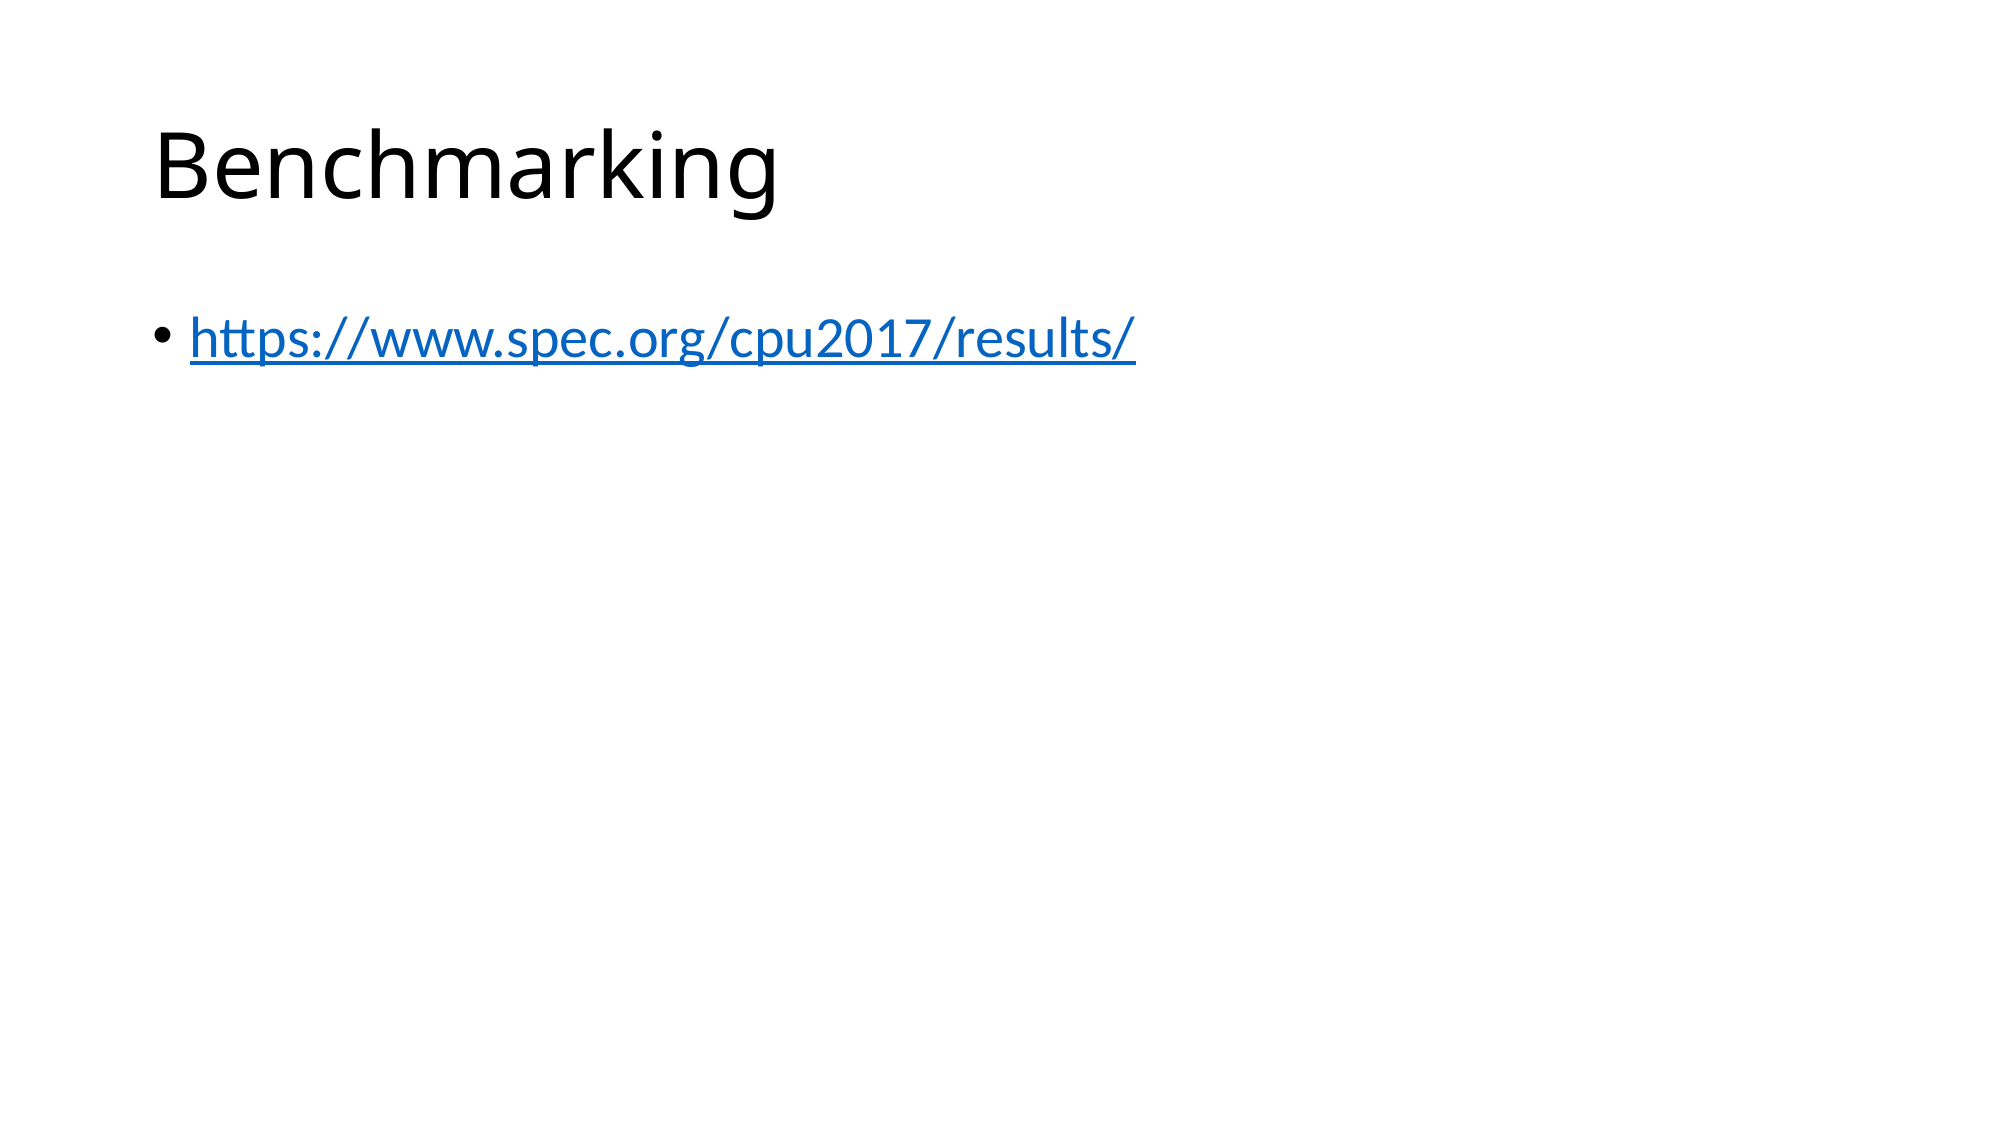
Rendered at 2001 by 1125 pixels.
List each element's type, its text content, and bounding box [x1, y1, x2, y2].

list https://www.spec.org/cpu2017/results/ [137, 299, 1863, 1014]
title Benchmarking [137, 59, 1863, 278]
